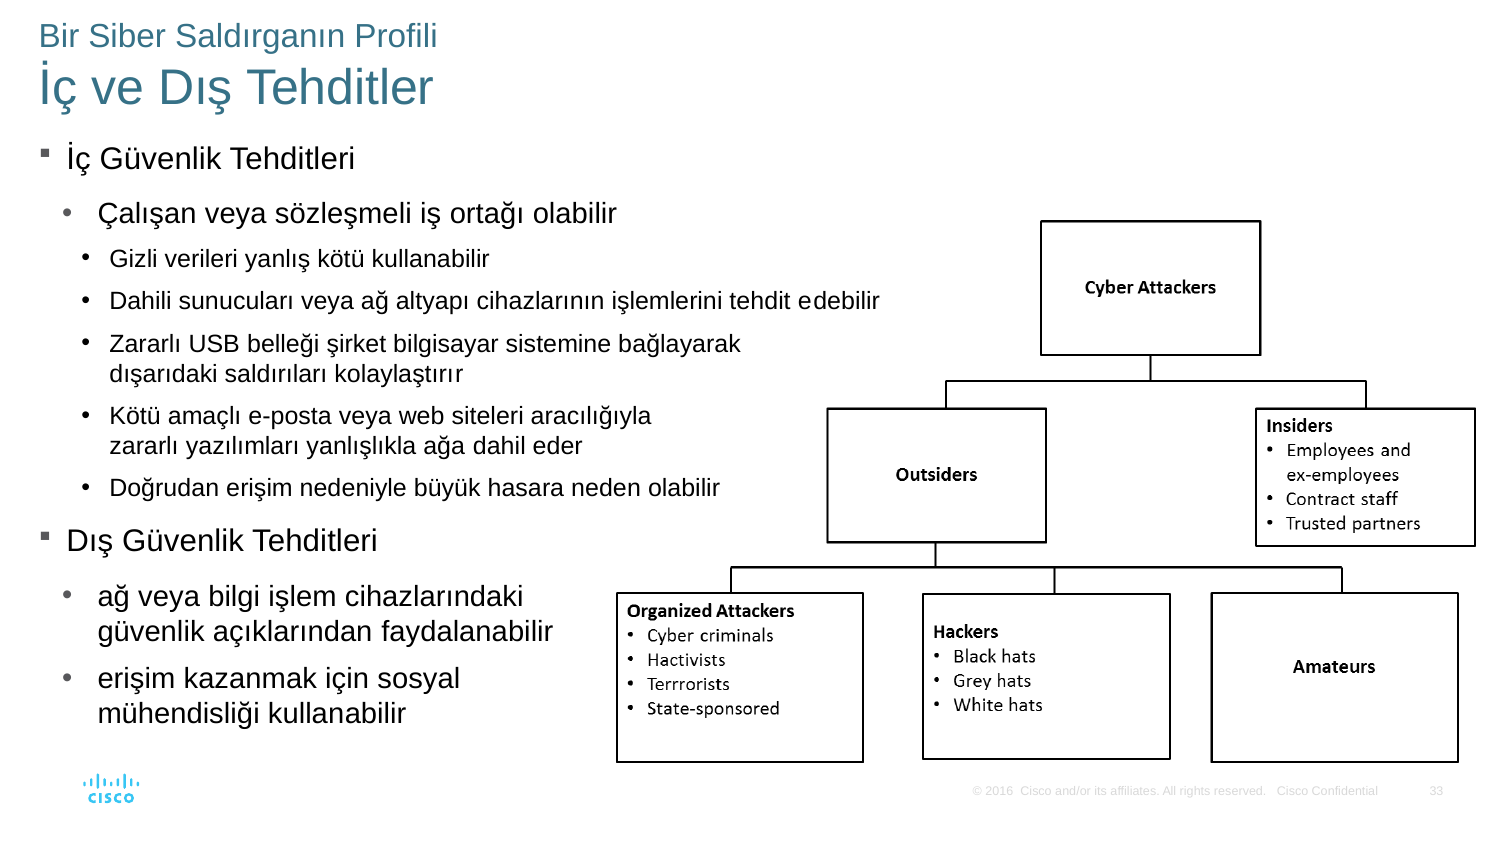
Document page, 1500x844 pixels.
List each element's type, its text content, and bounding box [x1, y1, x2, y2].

title Bir Siber Saldırganın Profili İç ve Dış Tehditler [23, 2, 1500, 127]
list İç Güvenlik Tehditleri Çalışan veya sözleşmeli iş ortağı olabilir Gizli verileri yanlış kötü kullanabilir Dahili sunucuları veya ağ altyapı cihazlarının işlemlerini tehdit edebilir Zararlı USB belleği şirket bilgisayar sistemine bağlayarak dışarıdaki saldırıları kolaylaştırır Kötü amaçlı e-posta veya web siteleri aracılığıyla zararlı yazılımları yanlışlıkla ağa dahil eder Doğrudan erişim nedeniyle büyük hasara neden olabilir Dış Güvenlik Tehditleri ağ veya bilgi işlem cihazlarındaki güvenlik açıklarından faydalanabilir erişim kazanmak için sosyal mühendisliği kullanabilir [23, 131, 1476, 813]
picture [614, 220, 1477, 764]
